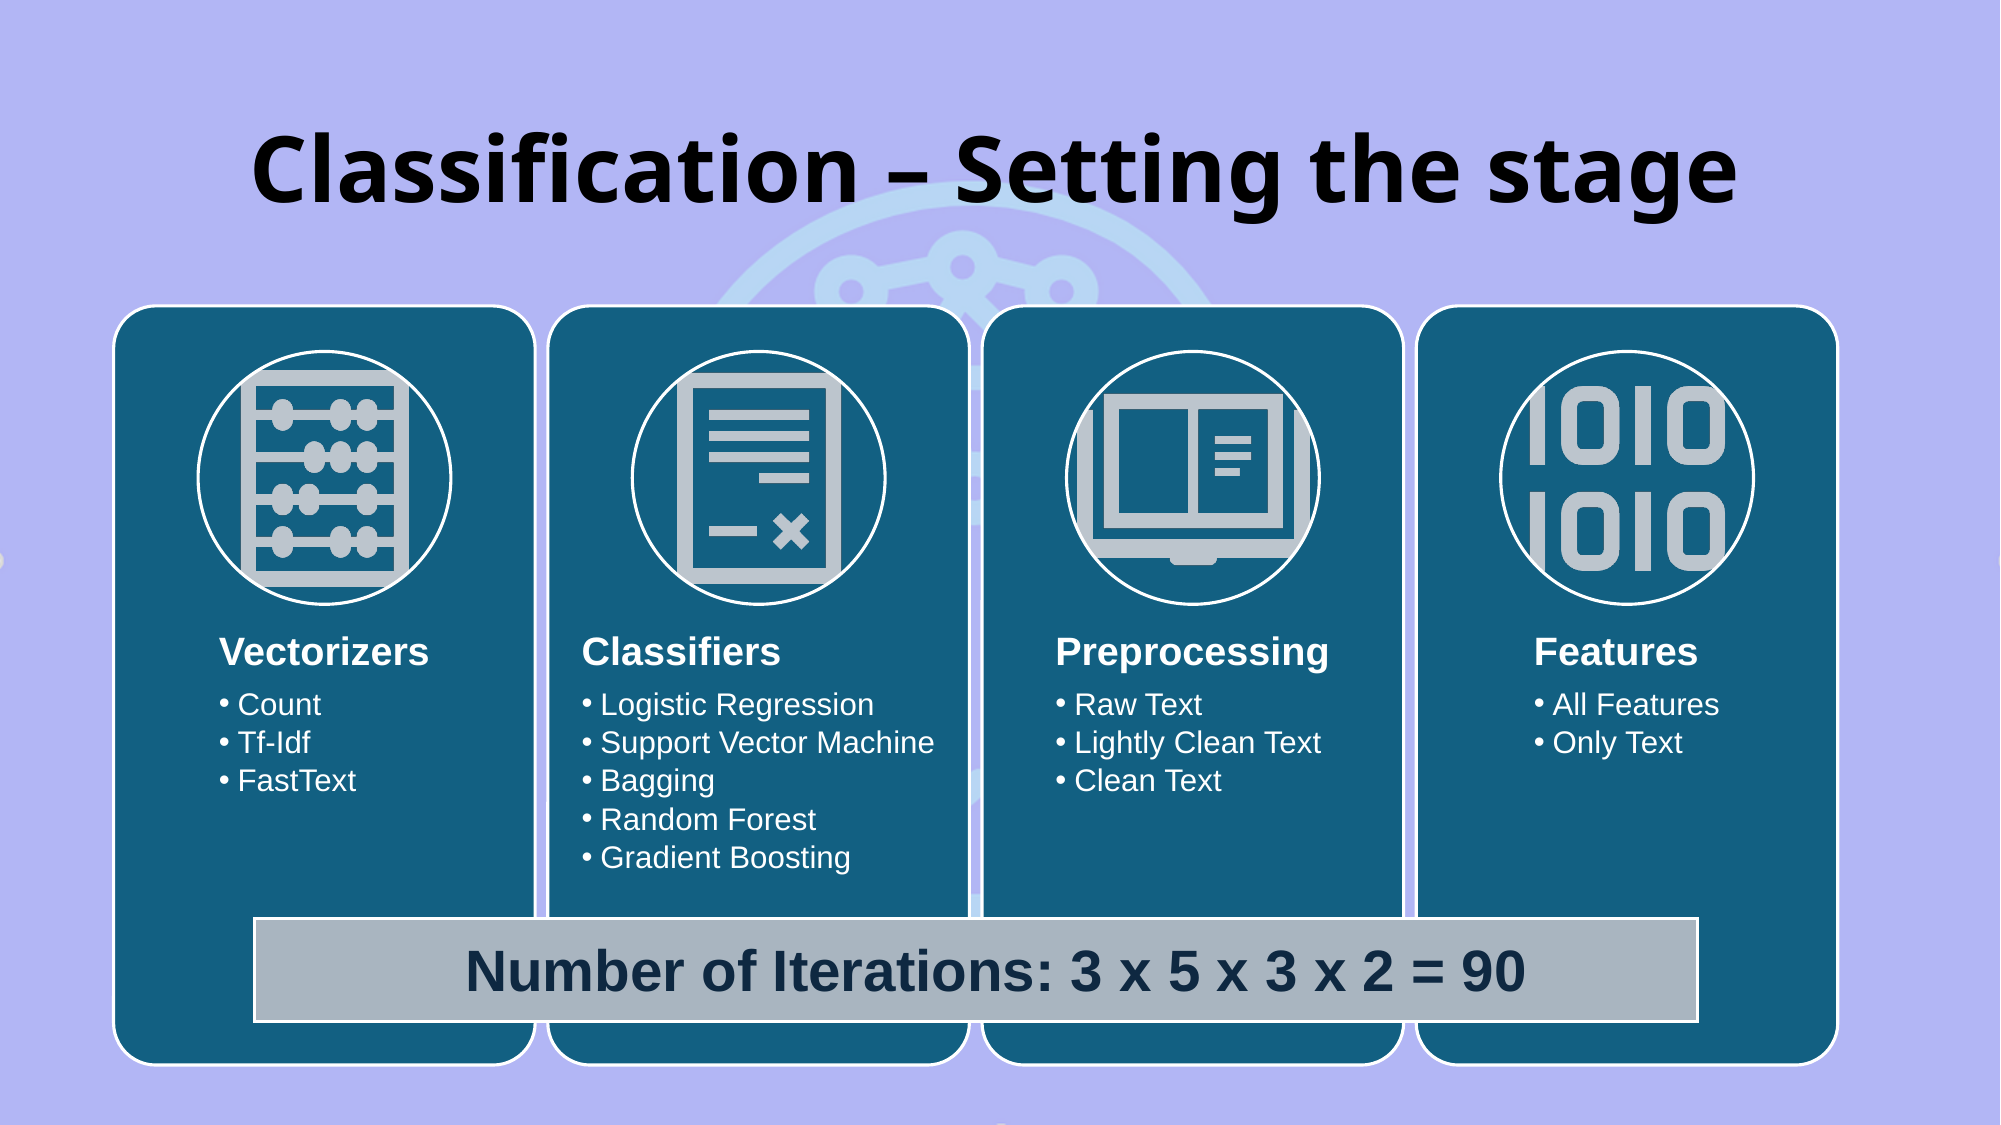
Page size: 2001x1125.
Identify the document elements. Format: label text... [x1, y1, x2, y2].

title Classification – Setting the stage [137, 59, 1863, 278]
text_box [113, 305, 1839, 1066]
